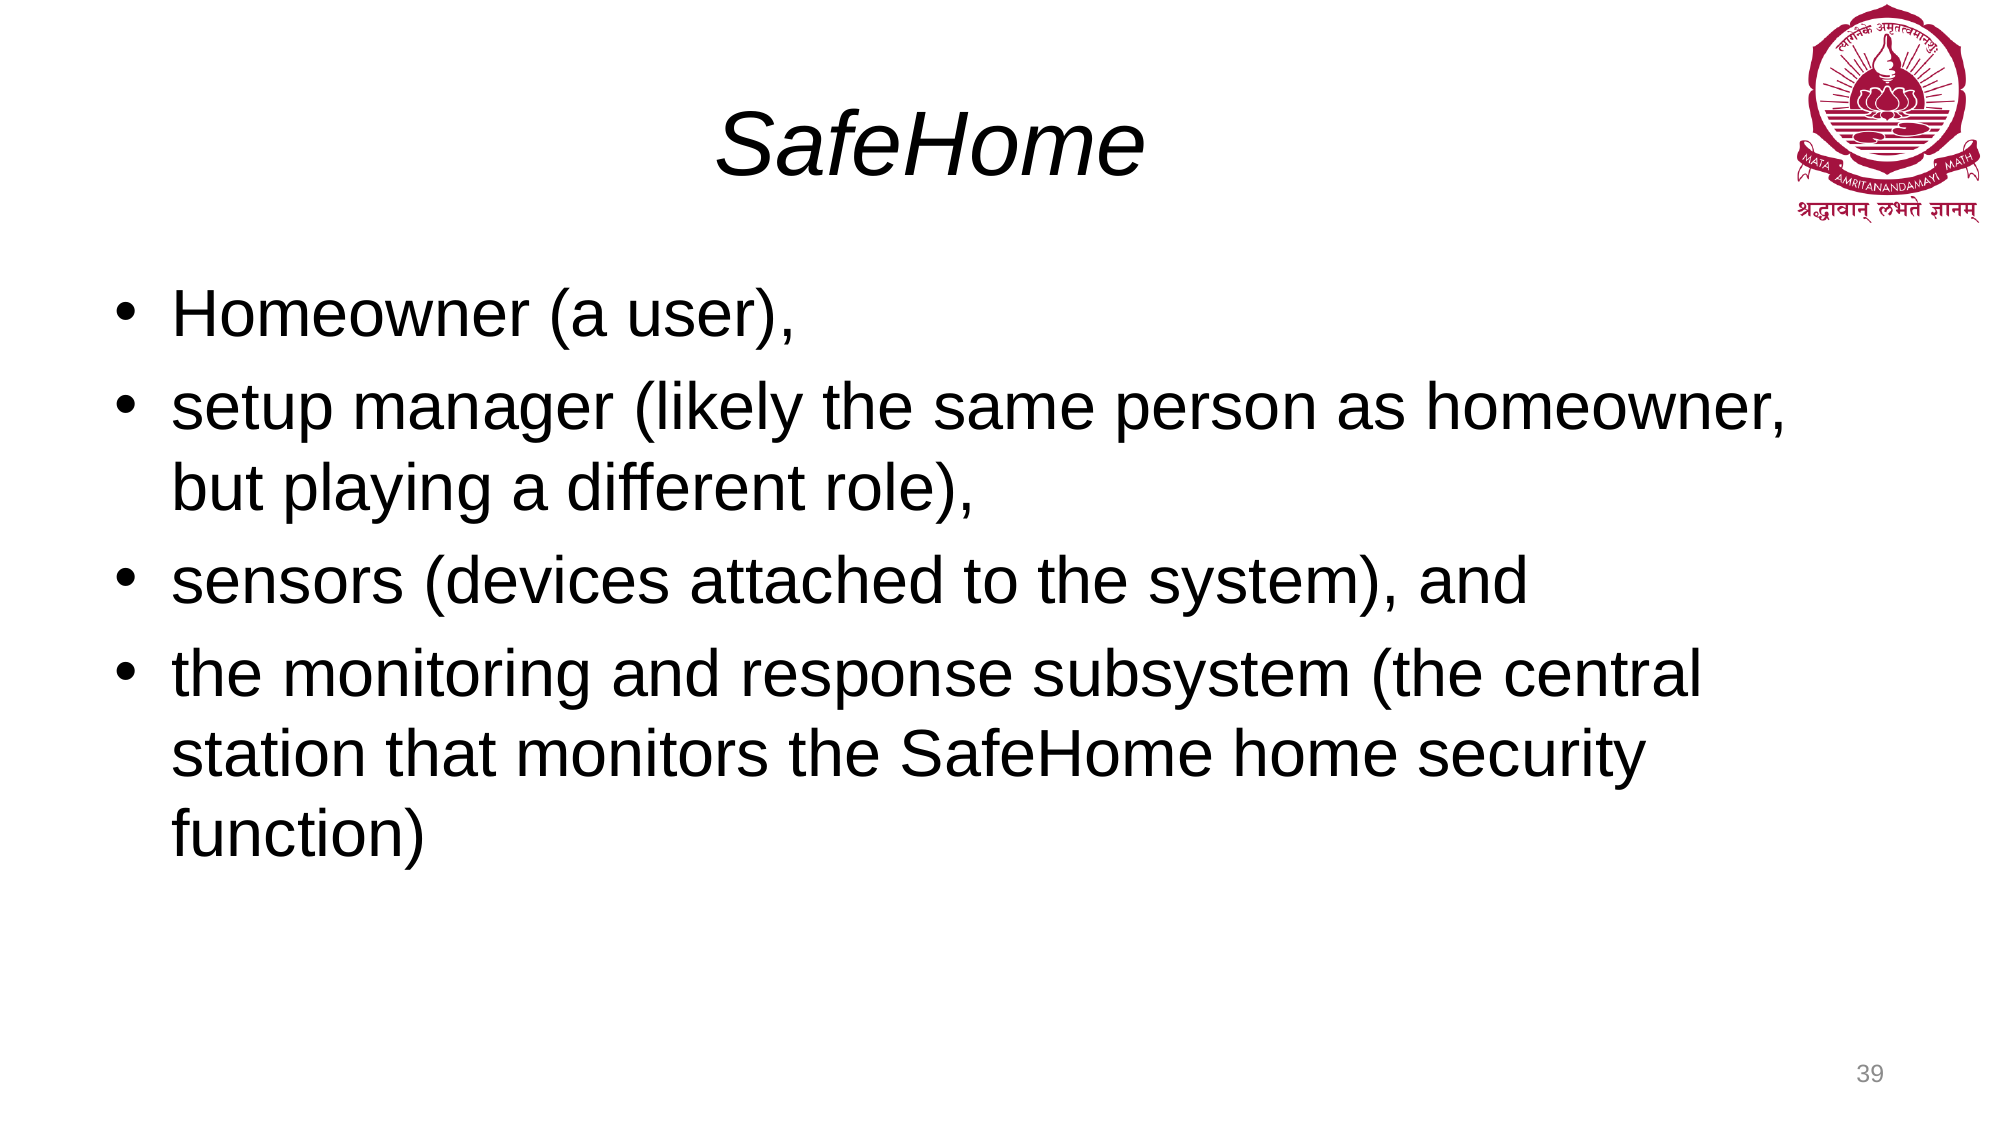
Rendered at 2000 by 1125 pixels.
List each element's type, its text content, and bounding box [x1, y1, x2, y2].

list Homeowner (a user), setup manager (likely the same person as homeowner, but playing a different role), sensors (devices attached to the system), and the monitoring and response subsystem (the central station that monitors the SafeHome home security function) [99, 262, 1900, 1005]
title SafeHome [99, 45, 1763, 233]
slide_number 39 [1432, 1042, 1900, 1103]
picture [1776, 1, 2000, 225]
